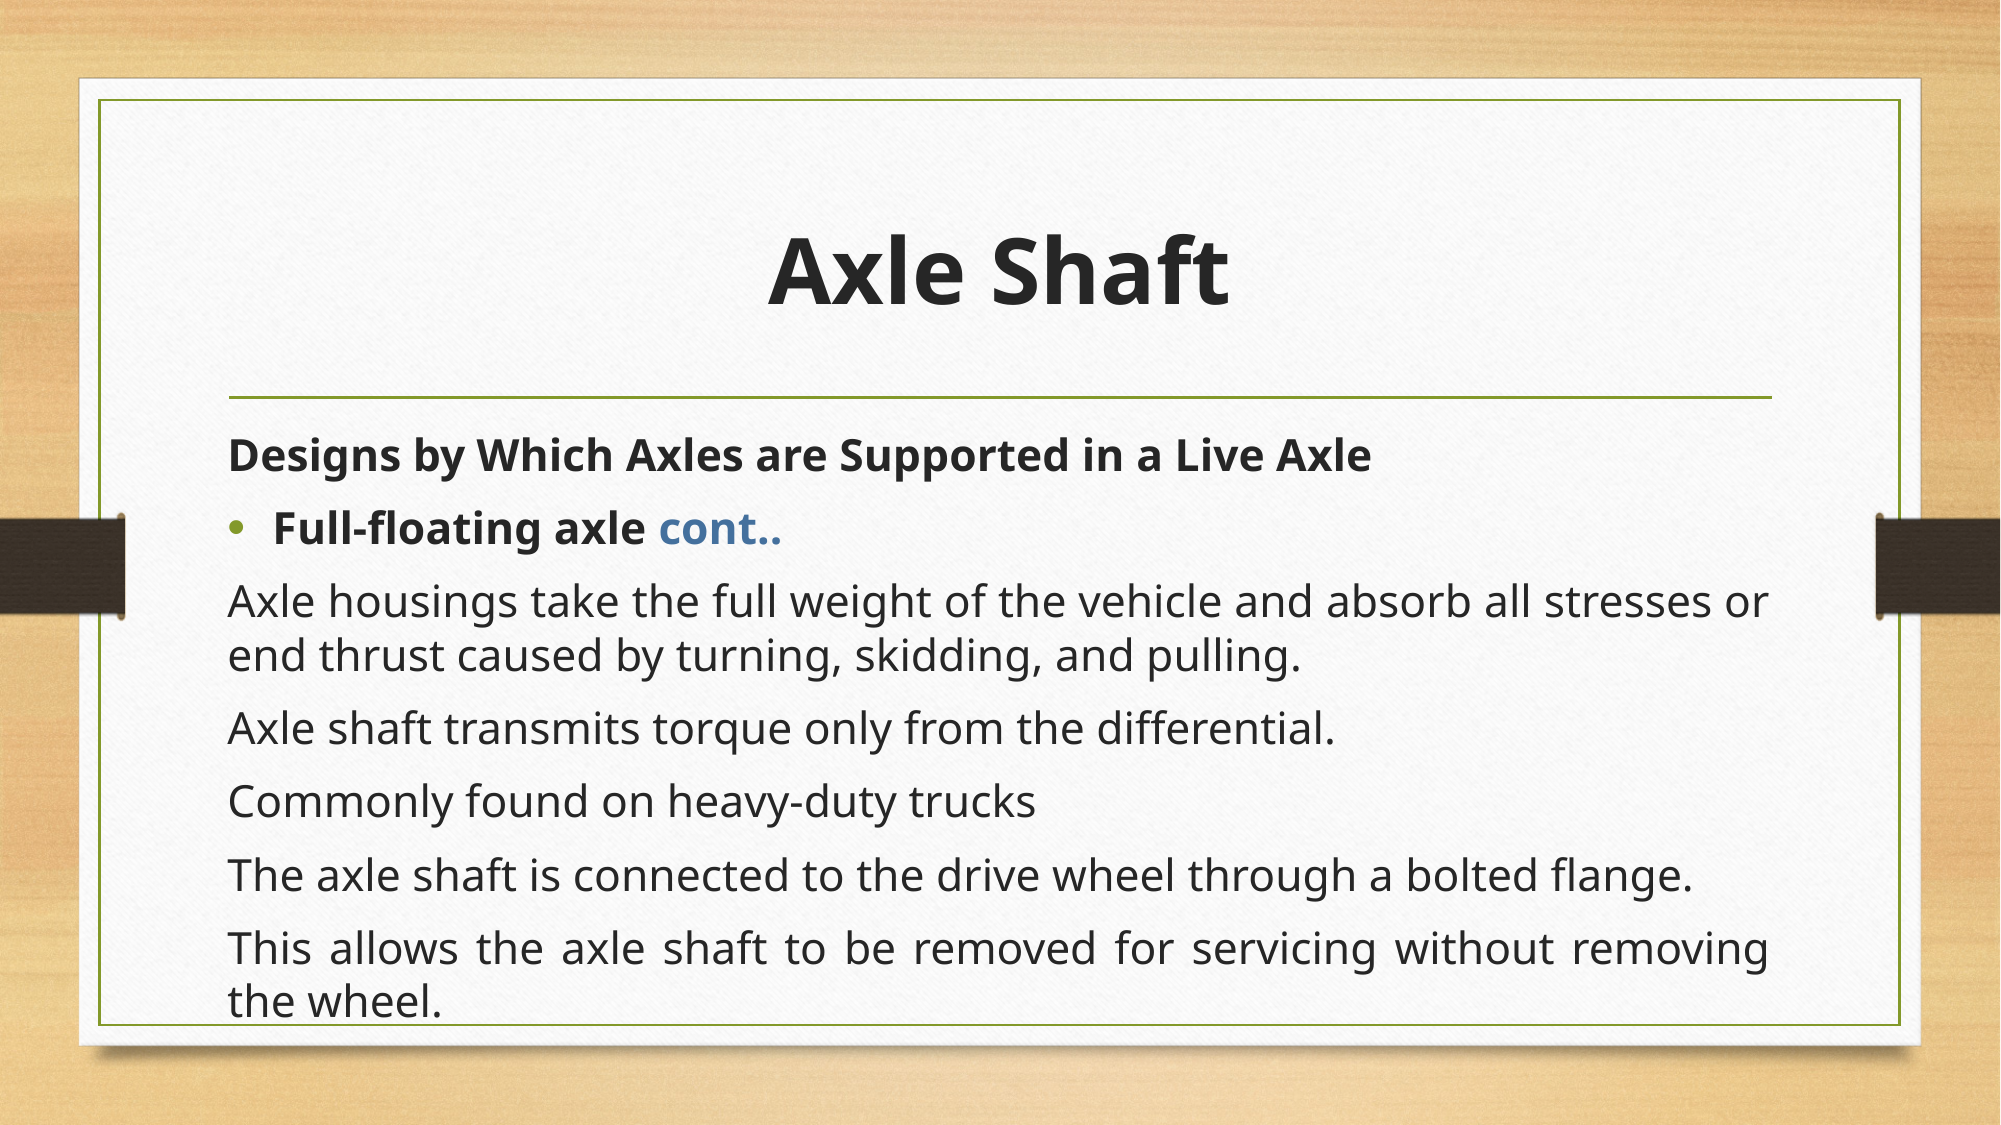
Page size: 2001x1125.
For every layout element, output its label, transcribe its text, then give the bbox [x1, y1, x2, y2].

title Axle Shaft [212, 161, 1788, 375]
list Designs by Which Axles are Supported in a Live Axle Full-floating axle cont.. Axle housings take the full weight of the vehicle and absorb all stresses or end thrust caused by turning, skidding, and pulling. Axle shaft transmits torque only from the differential. Commonly found on heavy-duty trucks The axle shaft is connected to the drive wheel through a bolted flange. This allows the axle shaft to be removed for servicing without removing the wheel. [212, 419, 1788, 1041]
picture [0, 0, 2001, 1125]
